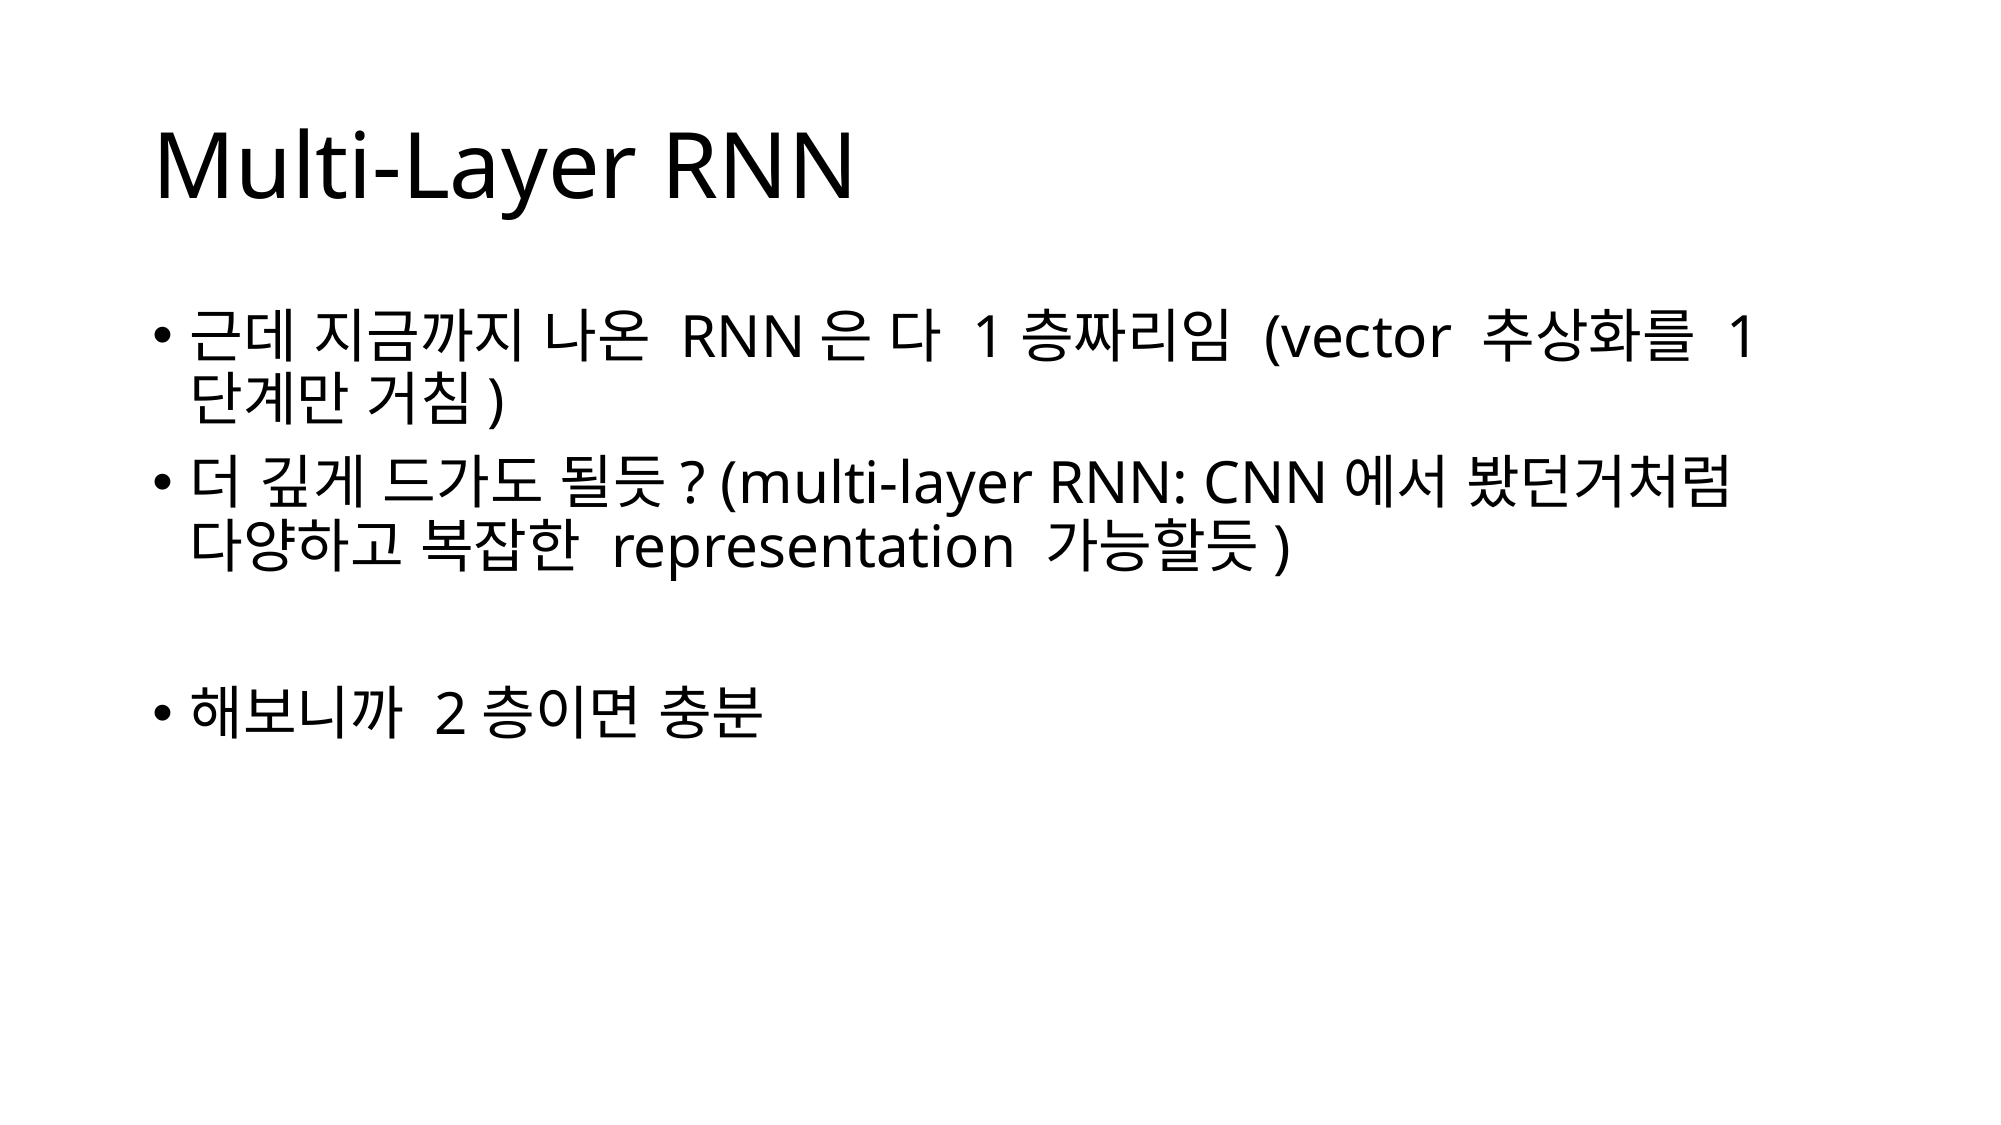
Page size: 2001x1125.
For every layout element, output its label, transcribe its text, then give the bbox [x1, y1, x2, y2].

list 근데 지금까지 나온 RNN은 다 1층짜리임 (vector 추상화를 1단계만 거침) 더 깊게 드가도 될듯? (multi-layer RNN: CNN에서 봤던거처럼 다양하고 복잡한 representation 가능할듯) 해보니까 2층이면 충분 [137, 299, 1863, 1014]
title Multi-Layer RNN [137, 59, 1863, 278]
